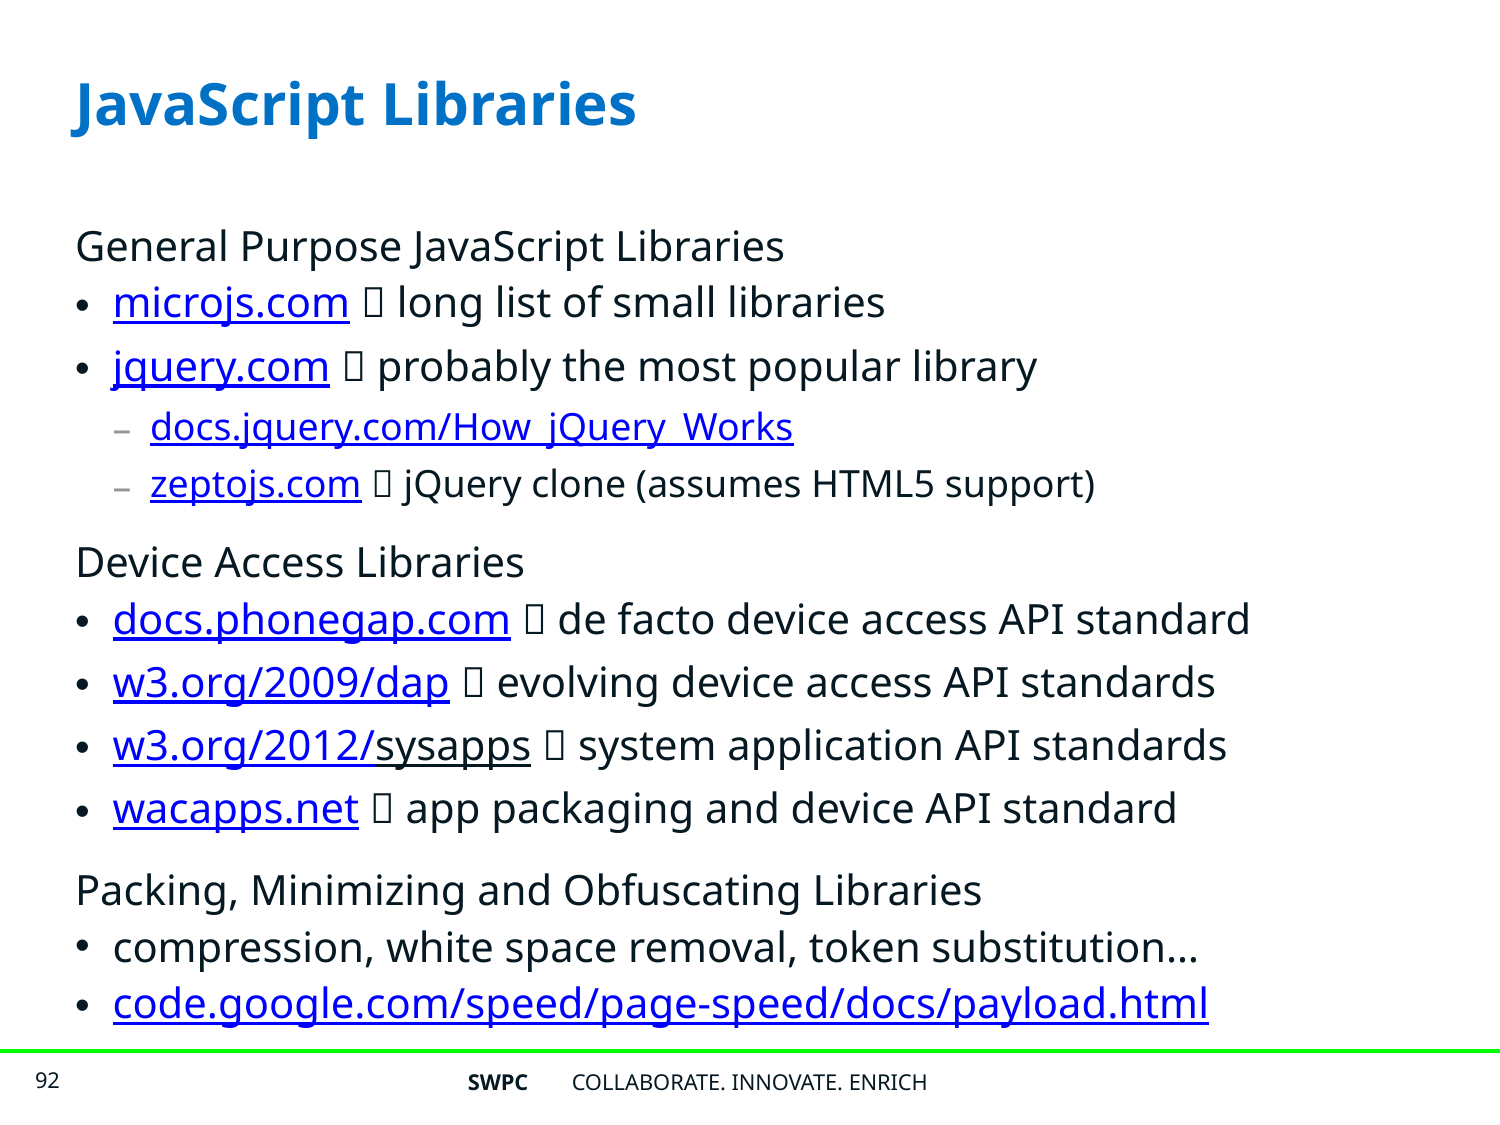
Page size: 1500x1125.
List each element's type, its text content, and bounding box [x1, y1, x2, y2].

list General Purpose JavaScript Libraries microjs.com  long list of small libraries jquery.com  probably the most popular library docs.jquery.com/How_jQuery_Works zeptojs.com  jQuery clone (assumes HTML5 support) Device Access Libraries docs.phonegap.com  de facto device access API standard w3.org/2009/dap  evolving device access API standards w3.org/2012/sysapps  system application API standards wacapps.net  app packaging and device API standard Packing, Minimizing and Obfuscating Libraries compression, white space removal, token substitution… code.google.com/speed/page-speed/docs/payload.html [75, 220, 1425, 1005]
slide_number SWPC [205, 1051, 496, 1112]
slide_number 92 [5, 1063, 75, 1100]
footer COLLABORATE. INNOVATE. ENRICH [496, 1051, 1004, 1112]
title JavaScript Libraries [75, 15, 1425, 189]
